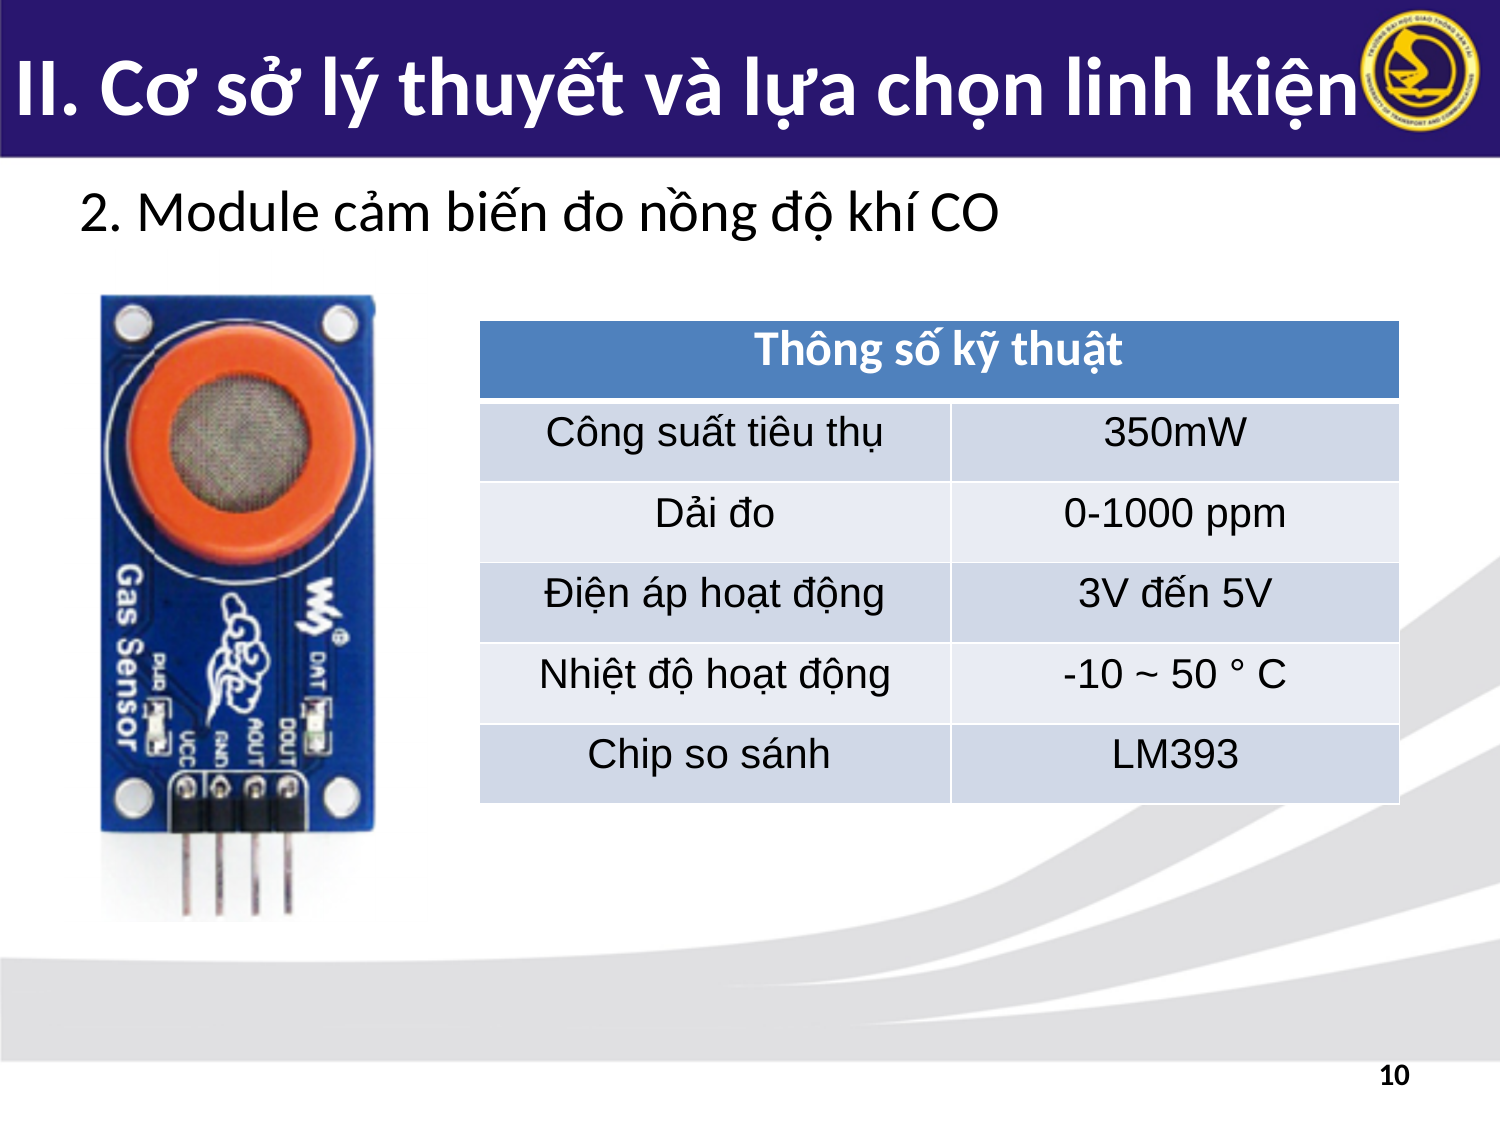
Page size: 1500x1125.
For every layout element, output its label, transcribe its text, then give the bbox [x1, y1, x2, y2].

table_cell 350mW [952, 404, 1399, 481]
table_cell 0-1000 ppm [952, 483, 1399, 562]
table_cell Dải đo [586, 483, 950, 562]
picture [0, 0, 1500, 1125]
table_header Thông số kỹ thuật [480, 321, 1399, 398]
table_cell Chip so sánh [480, 725, 950, 803]
table_cell Điện áp hoạt động [586, 563, 950, 642]
table_cell 3V đến 5V [952, 563, 1399, 642]
text_box II. Cơ sở lý thuyết và lựa chọn linh kiện [0, 24, 1432, 140]
slide_number 10 [1074, 1042, 1425, 1103]
table_cell -10 ~ 50 ° C [952, 644, 1399, 723]
table_cell Công suất tiêu thụ [583, 404, 950, 481]
table_cell Nhiệt độ hoạt động [586, 644, 950, 723]
table_cell LM393 [952, 725, 1399, 803]
text_box 2. Module cảm biến đo nồng độ khí CO [64, 165, 1150, 251]
